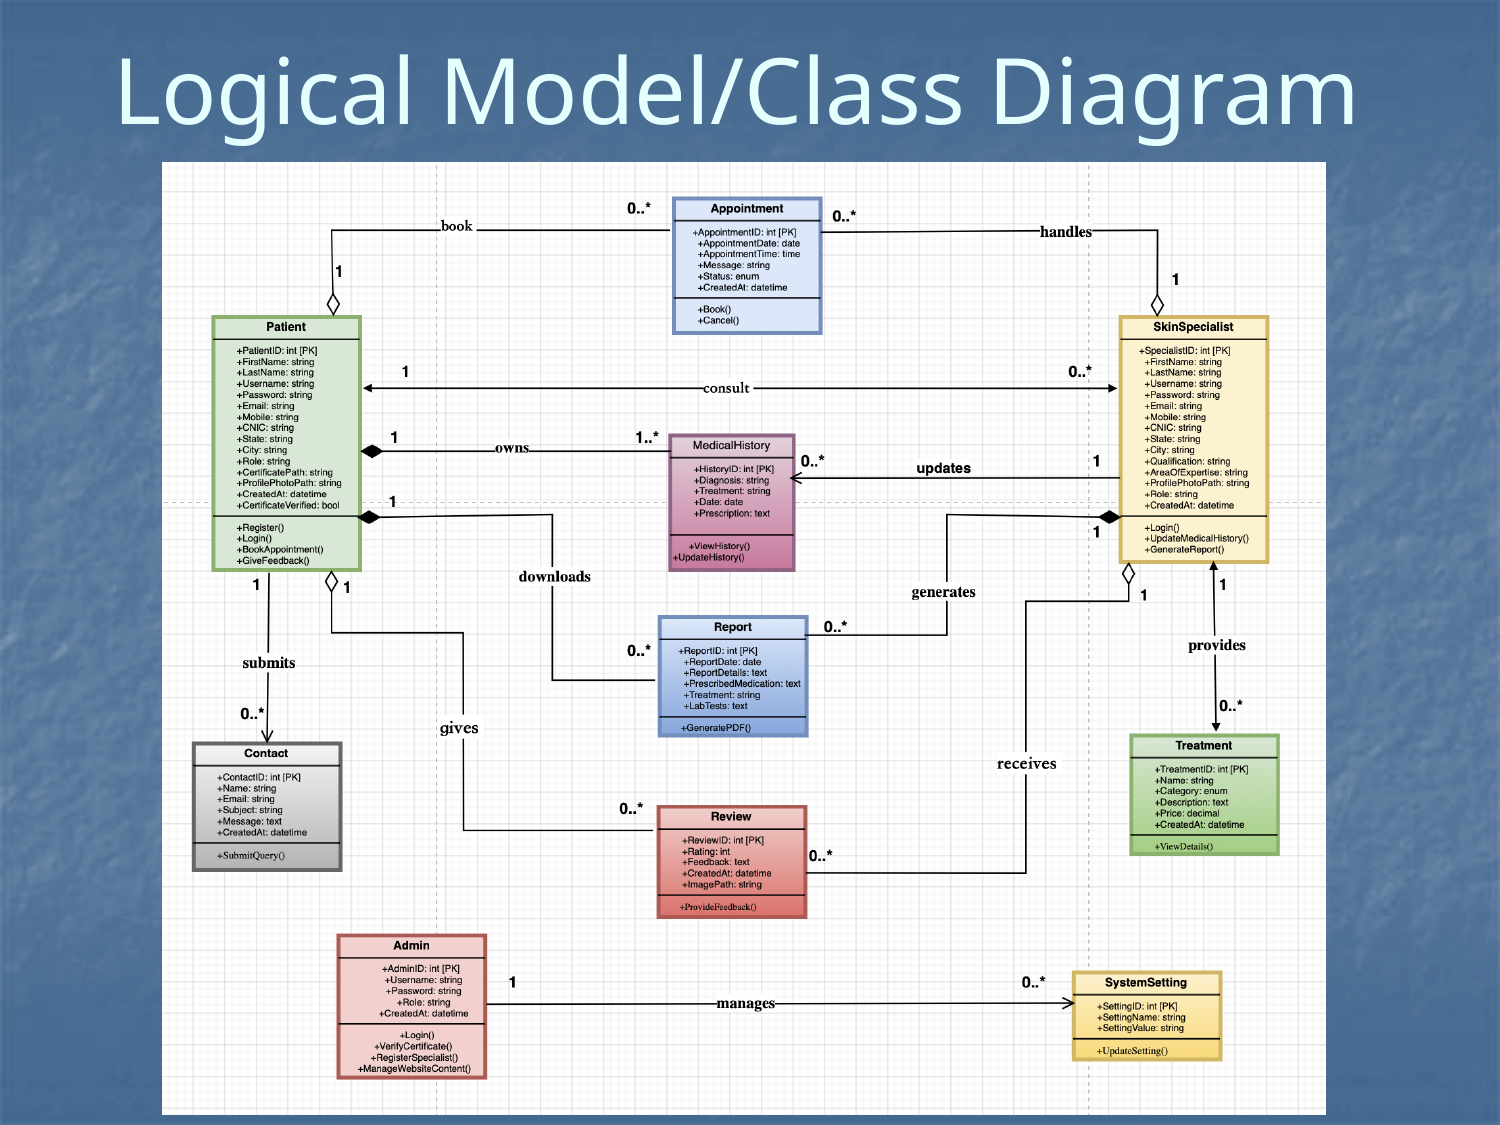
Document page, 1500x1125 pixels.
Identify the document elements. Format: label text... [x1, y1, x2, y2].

title Logical Model/Class Diagram [62, 24, 1413, 151]
picture [162, 162, 1327, 1115]
